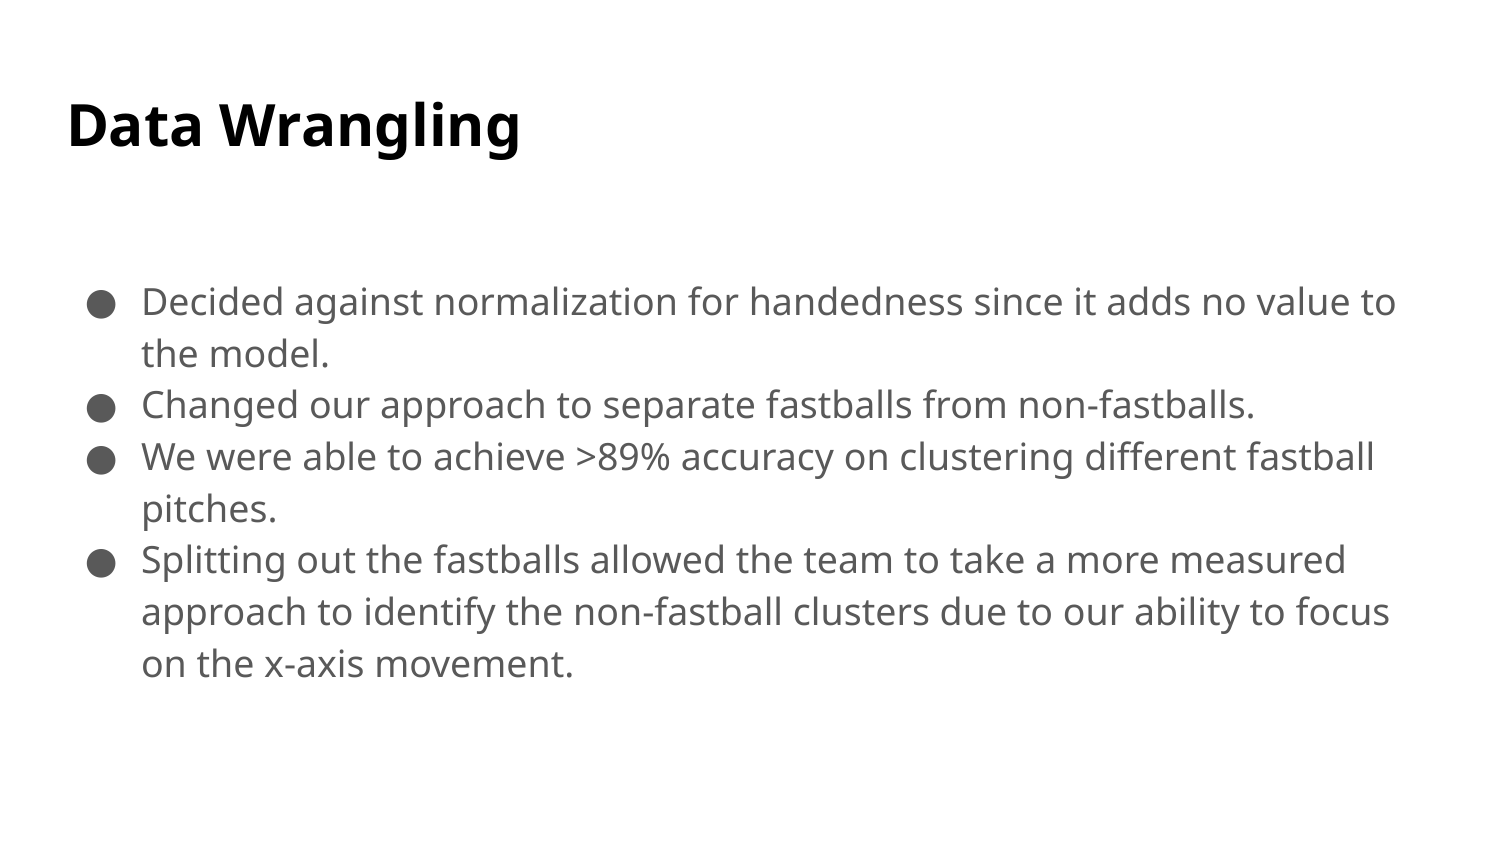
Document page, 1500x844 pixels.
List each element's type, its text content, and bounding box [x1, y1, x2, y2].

title Data Wrangling [51, 72, 1449, 167]
list Decided against normalization for handedness since it adds no value to the model. Changed our approach to separate fastballs from non-fastballs. We were able to achieve >89% accuracy on clustering different fastball pitches. Splitting out the fastballs allowed the team to take a more measured approach to identify the non-fastball clusters due to our ability to focus on the x-axis movement. [51, 256, 1449, 723]
